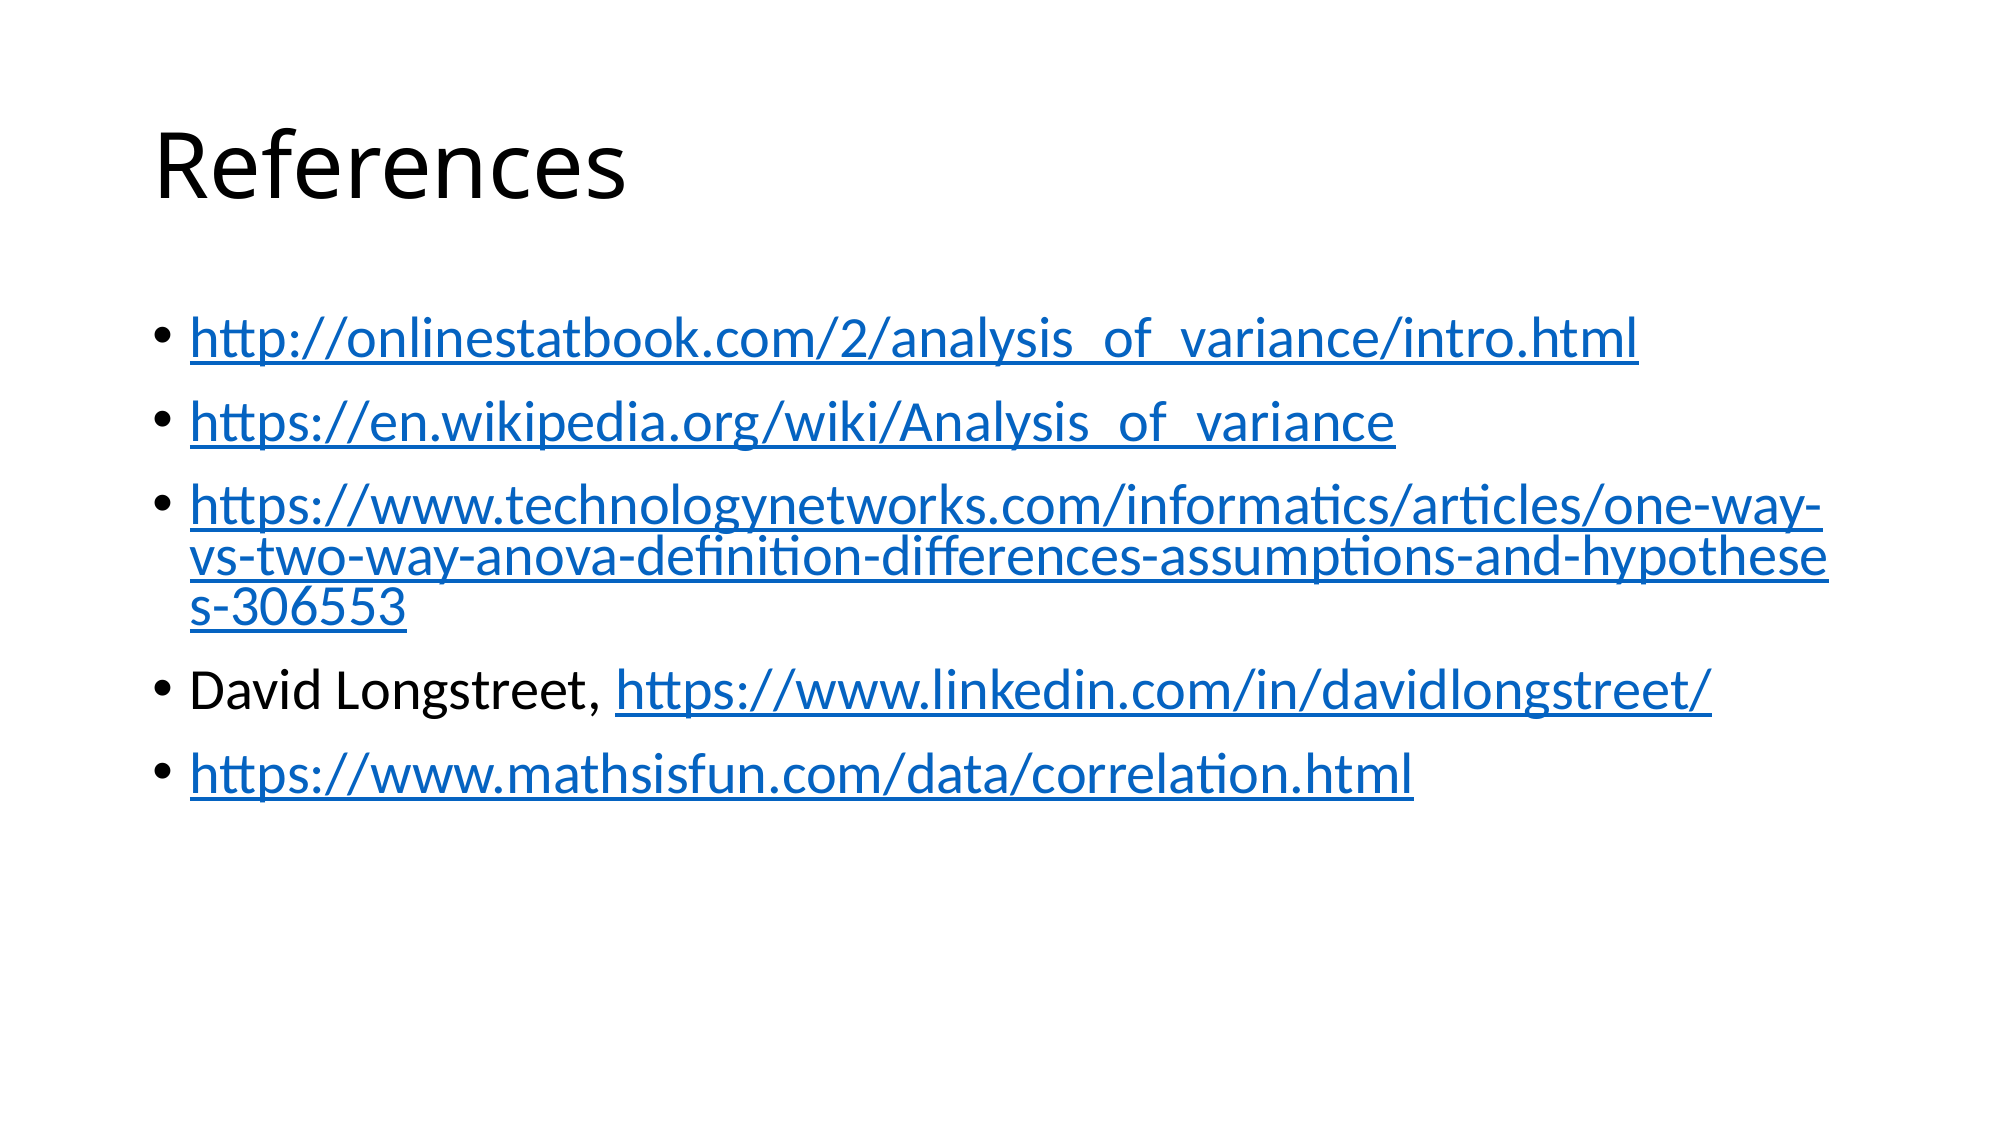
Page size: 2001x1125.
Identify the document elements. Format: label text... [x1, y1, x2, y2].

title References [137, 59, 1863, 278]
list http://onlinestatbook.com/2/analysis_of_variance/intro.html https://en.wikipedia.org/wiki/Analysis_of_variance https://www.technologynetworks.com/informatics/articles/one-way-vs-two-way-anova-definition-differences-assumptions-and-hypotheses-306553 David Longstreet, https://www.linkedin.com/in/davidlongstreet/ https://www.mathsisfun.com/data/correlation.html [137, 299, 1863, 1014]
